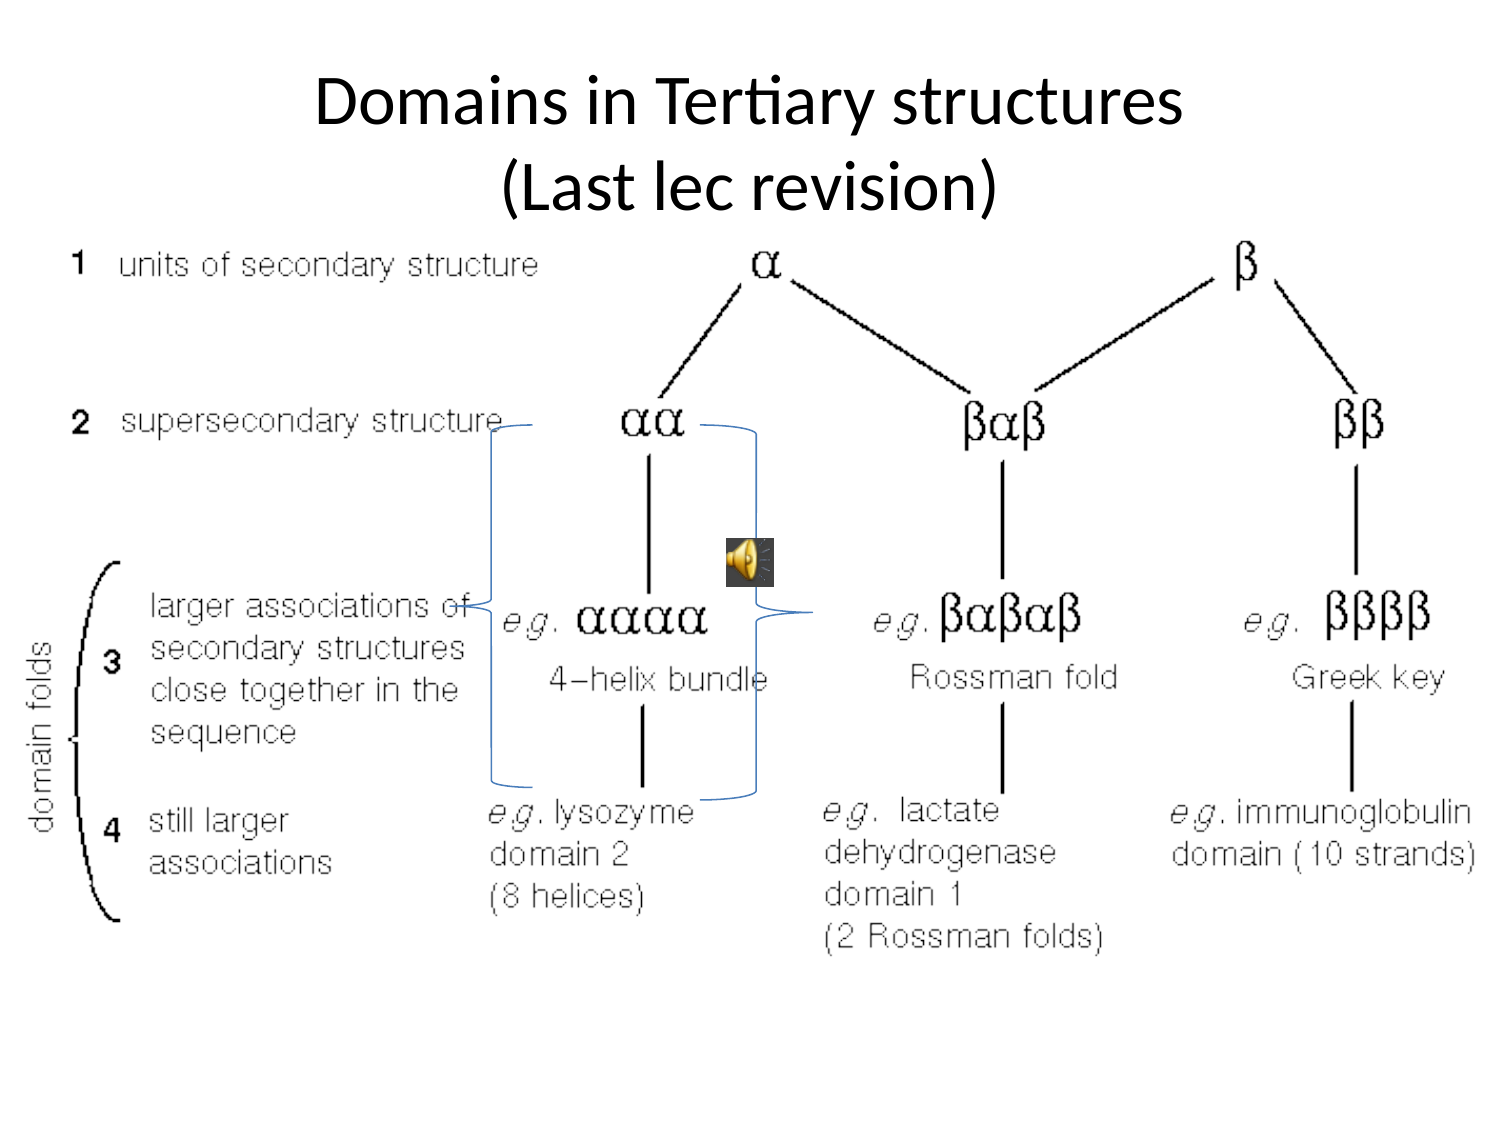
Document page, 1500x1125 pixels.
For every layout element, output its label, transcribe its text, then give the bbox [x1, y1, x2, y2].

title Domains in Tertiary structures (Last lec revision) [75, 45, 1425, 216]
picture [20, 217, 1484, 981]
